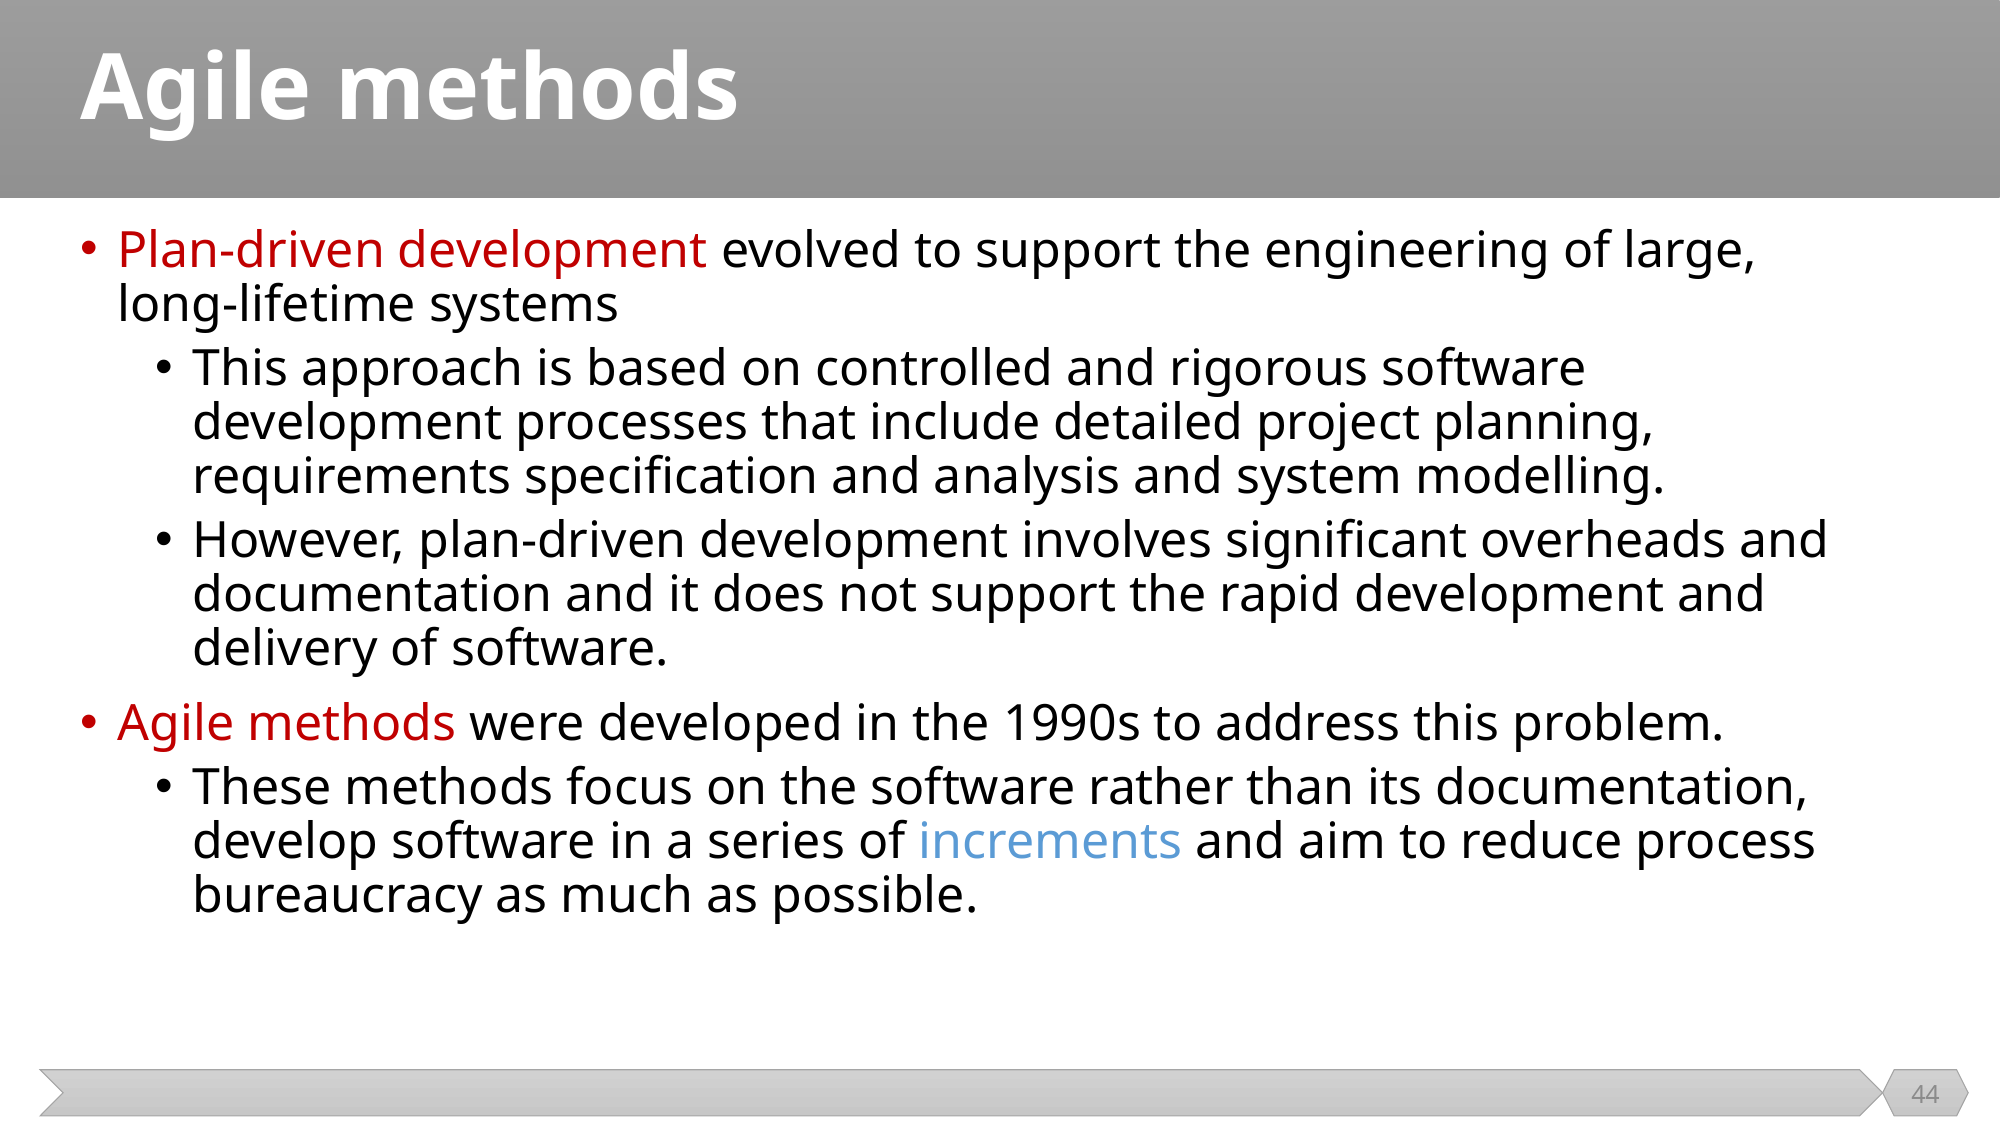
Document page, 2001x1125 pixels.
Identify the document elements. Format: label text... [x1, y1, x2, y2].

list Plan-driven development evolved to support the engineering of large, long-lifetime systems This approach is based on controlled and rigorous software development processes that include detailed project planning, requirements specification and analysis and system modelling. However, plan-driven development involves significant overheads and documentation and it does not support the rapid development and delivery of software. Agile methods were developed in the 1990s to address this problem. These methods focus on the software rather than its documentation, develop software in a series of increments and aim to reduce process bureaucracy as much as possible. [65, 216, 1852, 1083]
title Agile methods [65, 19, 1675, 161]
slide_number 44 [1882, 1065, 1969, 1125]
